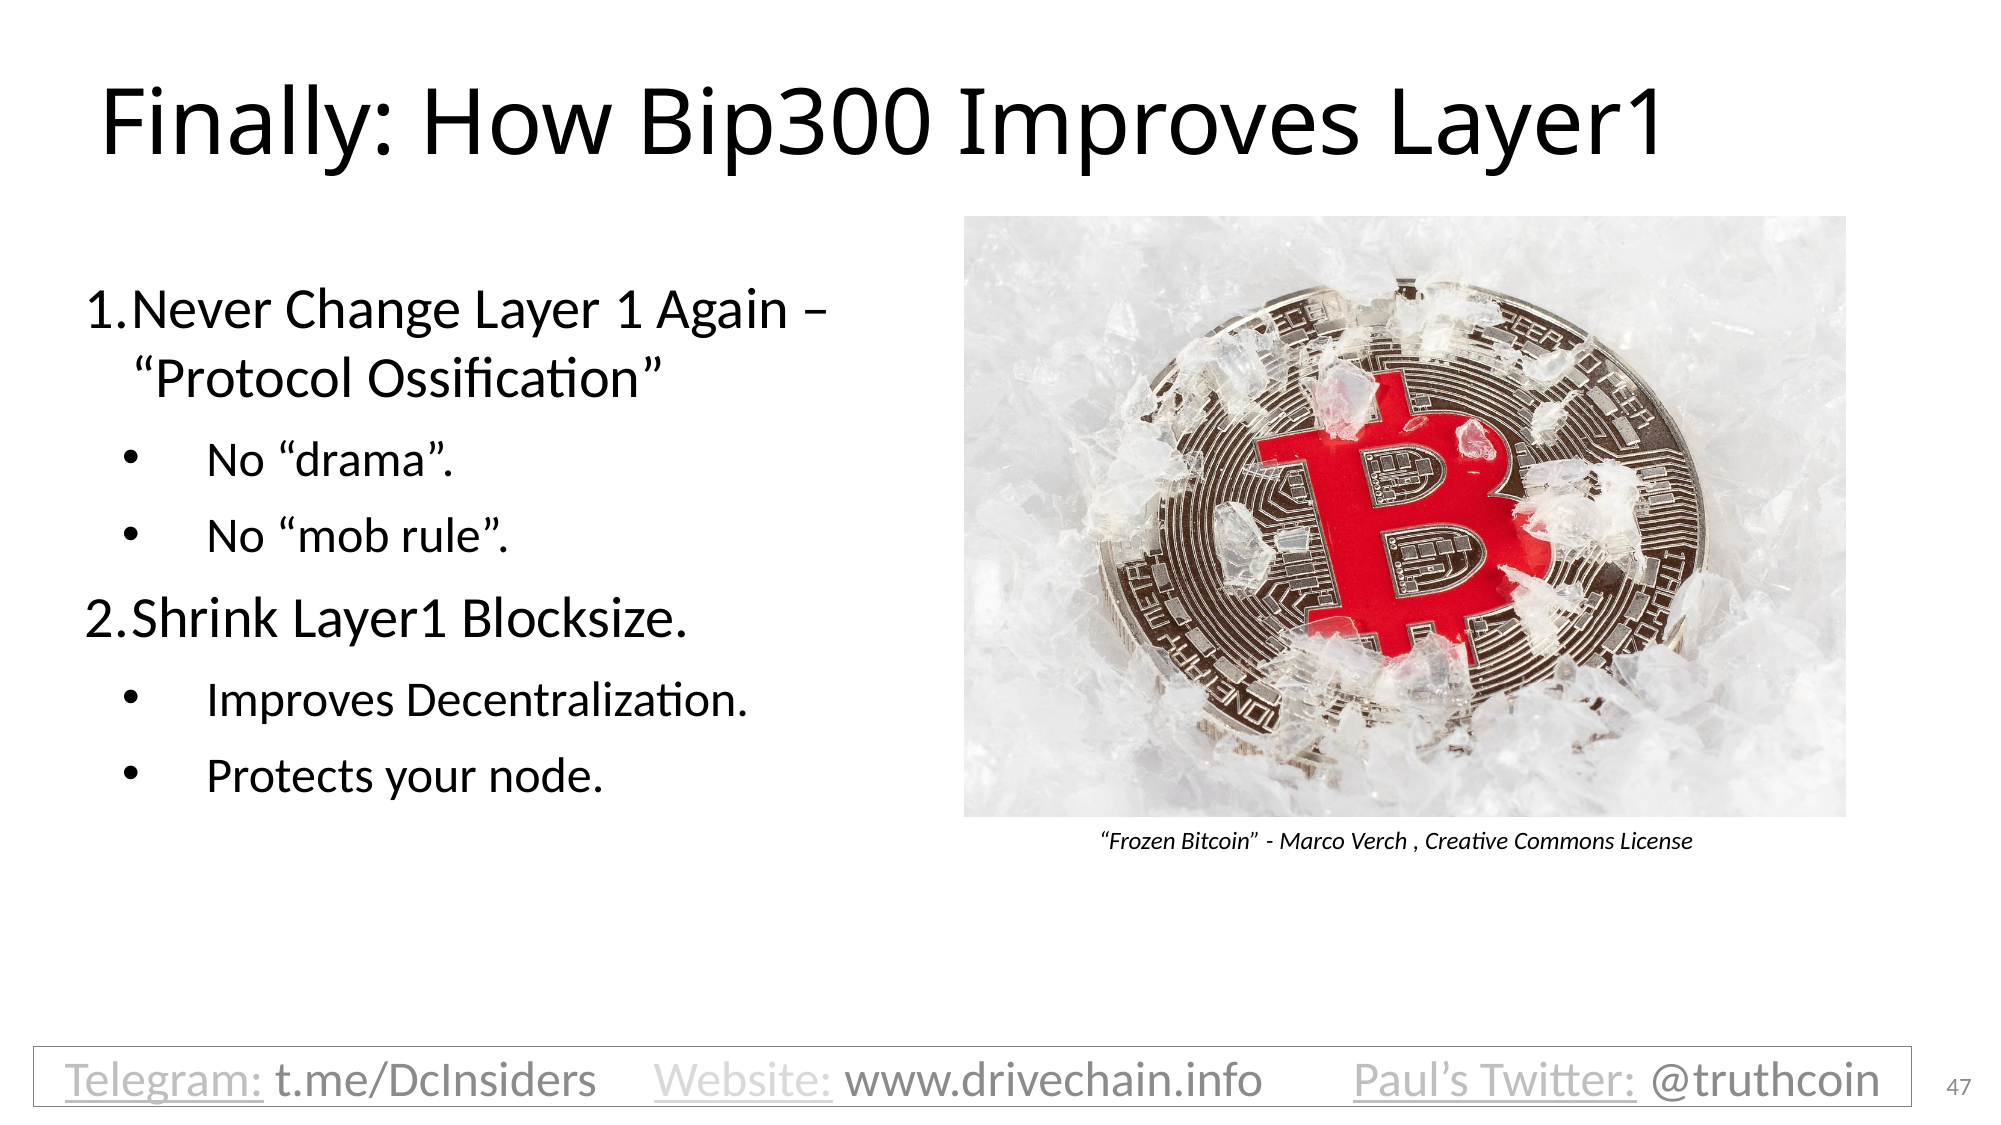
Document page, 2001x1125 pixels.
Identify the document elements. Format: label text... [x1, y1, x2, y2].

slide_number 47 [1915, 1055, 1987, 1116]
picture [964, 216, 1846, 817]
list Never Change Layer 1 Again – “Protocol Ossification” No “drama”. No “mob rule”. Shrink Layer1 Blocksize. Improves Decentralization. Protects your node. [69, 262, 877, 863]
footer Telegram: t.me/DcInsiders Website: www.drivechain.info Paul’s Twitter: @truthcoin [33, 1046, 1912, 1107]
text_box “Frozen Bitcoin” - Marco Verch , Creative Commons License [1083, 817, 1726, 862]
title Finally: How Bip300 Improves Layer1 [83, 32, 1916, 217]
